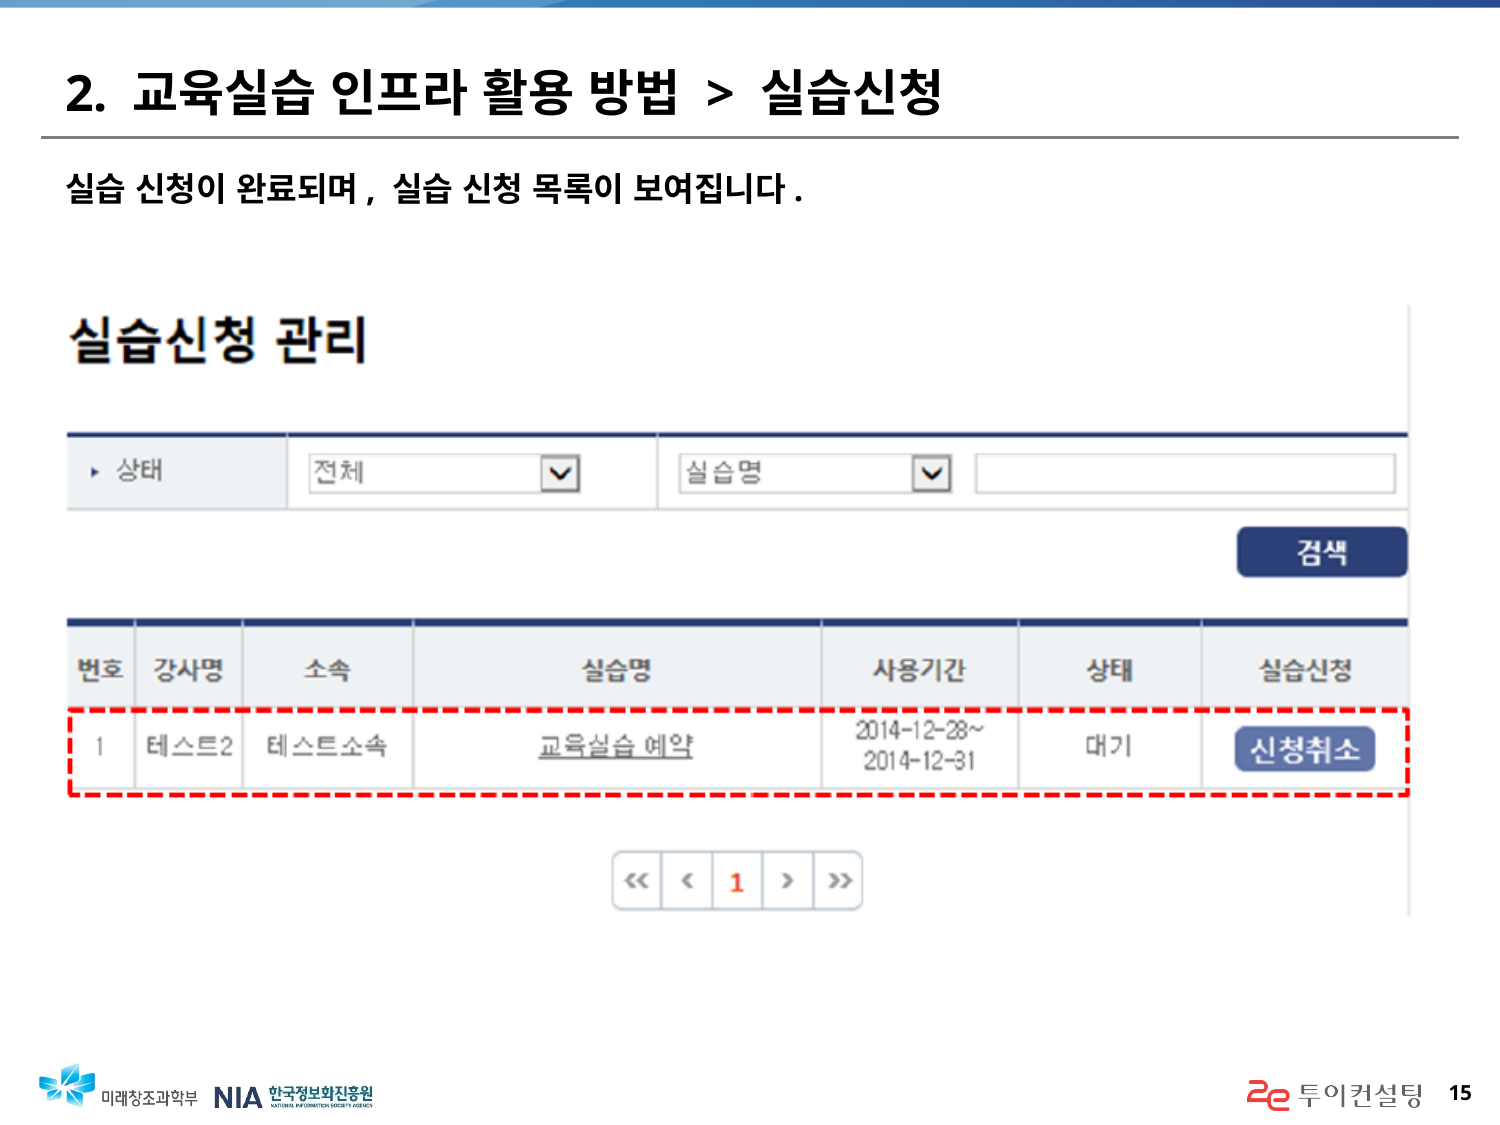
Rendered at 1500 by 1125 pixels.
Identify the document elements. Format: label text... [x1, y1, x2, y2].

picture [210, 1075, 377, 1118]
list 실습 신청이 완료되며, 실습 신청 목록이 보여집니다. [50, 152, 1457, 805]
picture [56, 301, 1444, 929]
picture [0, 0, 1500, 225]
title 2. 교육실습 인프라 활용 방법 > 실습신청 [50, 53, 965, 133]
picture [33, 1057, 199, 1109]
